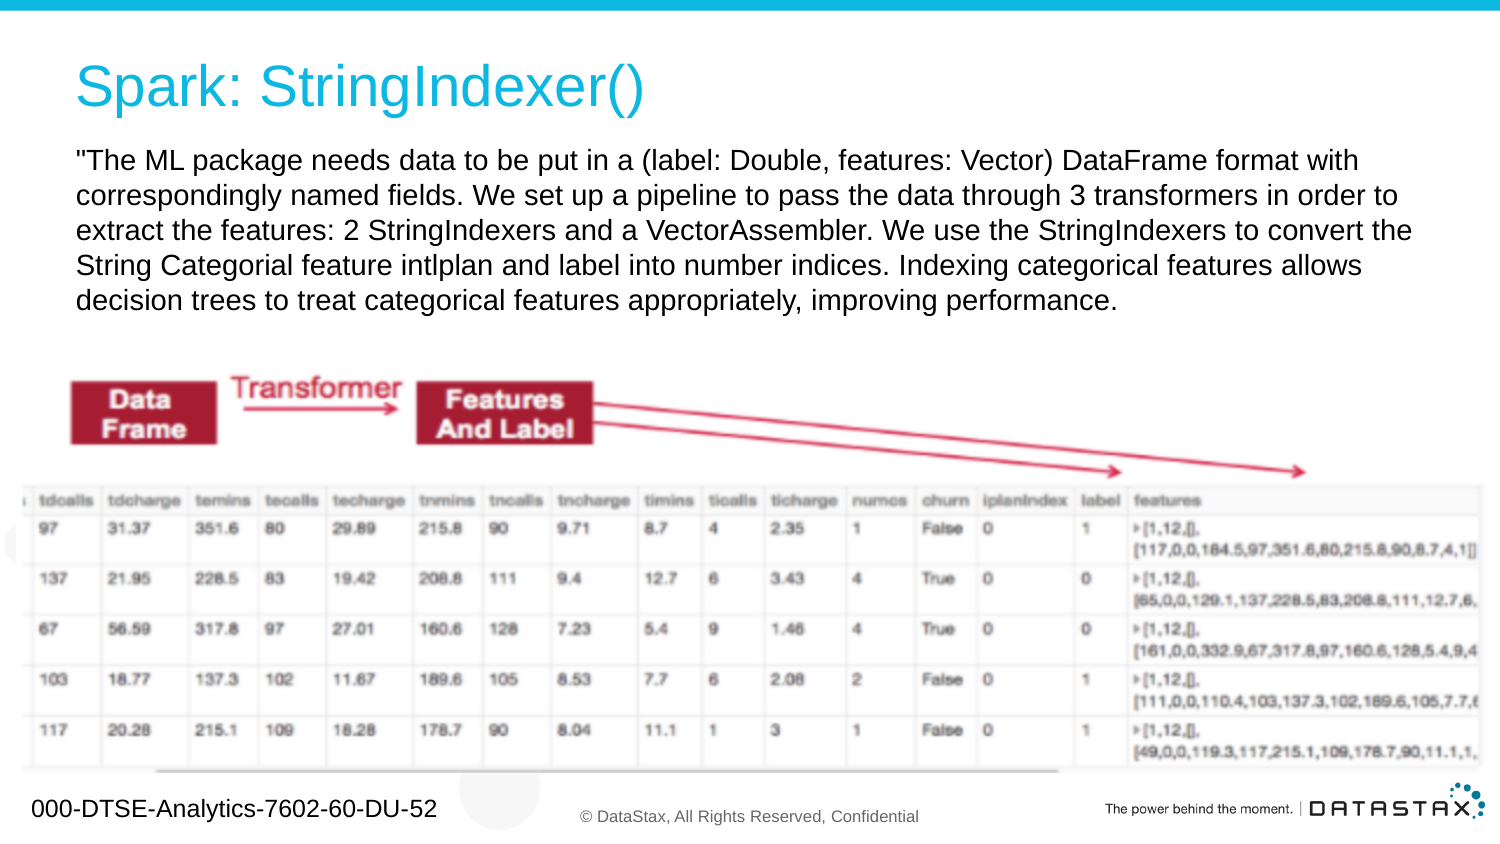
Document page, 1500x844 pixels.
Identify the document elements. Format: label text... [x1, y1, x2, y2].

text_box "The ML package needs data to be put in a (label: Double, features: Vector) DataFrame format with correspondingly named fields. We set up a pipeline to pass the data through 3 transformers in order to extract the features: 2 StringIndexers and a VectorAssembler. We use the StringIndexers to convert the String Categorial feature intlplan and label into number indices. Indexing categorical features allows decision trees to treat categorical features appropriately, improving performance. [61, 134, 1474, 324]
title Spark: StringIndexer() [75, 44, 1425, 134]
slide_number 000-DTSE-Analytics-7602-60-DU-52 [16, 785, 720, 831]
picture [15, 360, 1500, 834]
